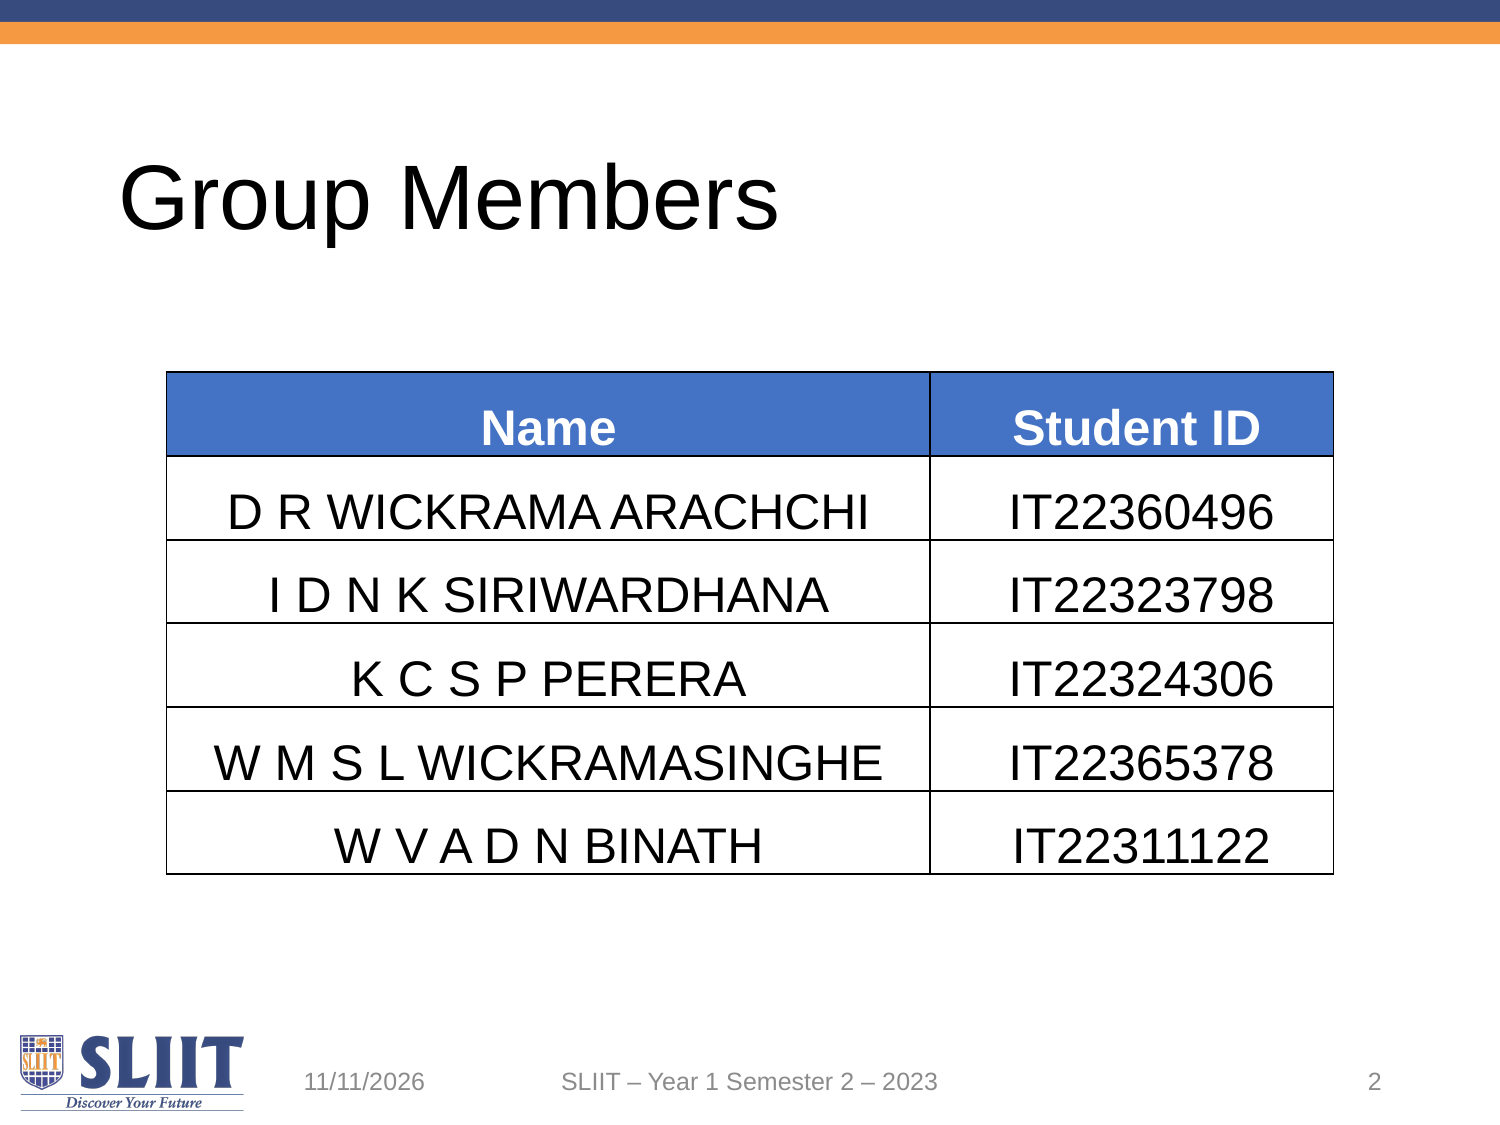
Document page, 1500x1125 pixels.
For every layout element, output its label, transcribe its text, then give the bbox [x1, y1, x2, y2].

table_cell W M S L WICKRAMASINGHE [167, 708, 929, 790]
table_cell IT22311122 [931, 792, 1333, 873]
slide_number 2 [1059, 1042, 1397, 1103]
table_cell IT22324306 [931, 624, 1333, 706]
table_cell W V A D N BINATH [167, 792, 929, 873]
table_cell IT22365378 [931, 708, 1333, 790]
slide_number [103, 1042, 441, 1103]
table_cell K C S P PERERA [167, 624, 929, 706]
table_cell D R WICKRAMA ARACHCHI [167, 457, 929, 539]
footer SLIIT – Year 1 Semester 2 – 2023 [496, 1042, 1004, 1103]
title Group Members [103, 56, 1397, 275]
table_cell I D N K SIRIWARDHANA [167, 541, 929, 622]
picture [20, 1035, 244, 1111]
table_cell IT22360496 [931, 457, 1333, 539]
table_cell IT22323798 [931, 541, 1333, 622]
table_header Name [167, 373, 929, 455]
table_header Student ID [931, 373, 1333, 455]
